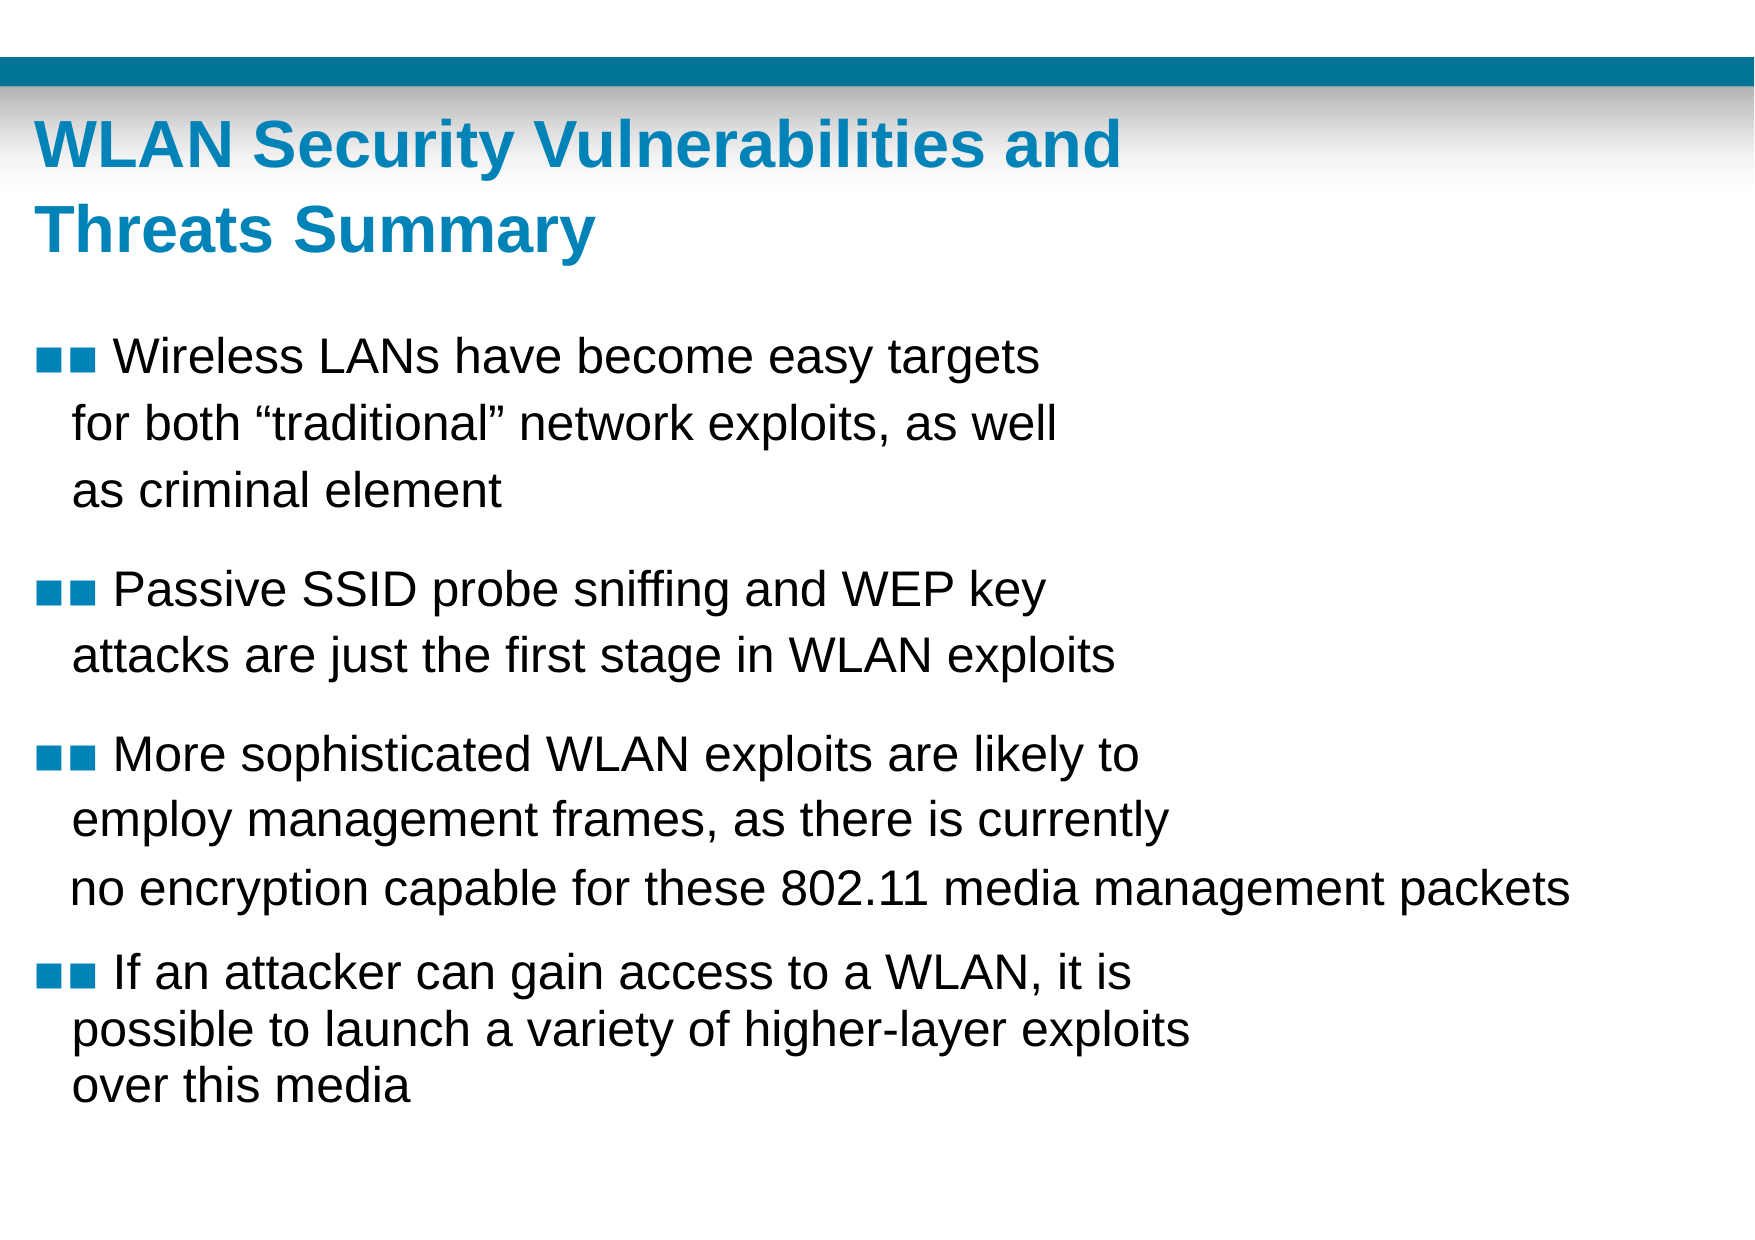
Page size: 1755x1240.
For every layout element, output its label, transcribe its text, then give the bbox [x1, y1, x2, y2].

text_box [0, 57, 1755, 87]
text_box ▪▪ Wireless LANs have become easy targets for both “traditional” network exploits, as well as criminal element ▪▪ Passive SSID probe sniffing and WEP key attacks are just the first stage in WLAN exploits ▪▪ More sophisticated WLAN exploits are likely to employ management frames, as there is currently no encryption capable for these 802.11 media management packets ▪▪ If an attacker can gain access to a WLAN, it is possible to launch a variety of higher-layer exploits over this media [32, 316, 1581, 1031]
text_box WLAN Security Vulnerabilities and Threats Summary [32, 96, 1130, 239]
text_box [0, 87, 1755, 288]
